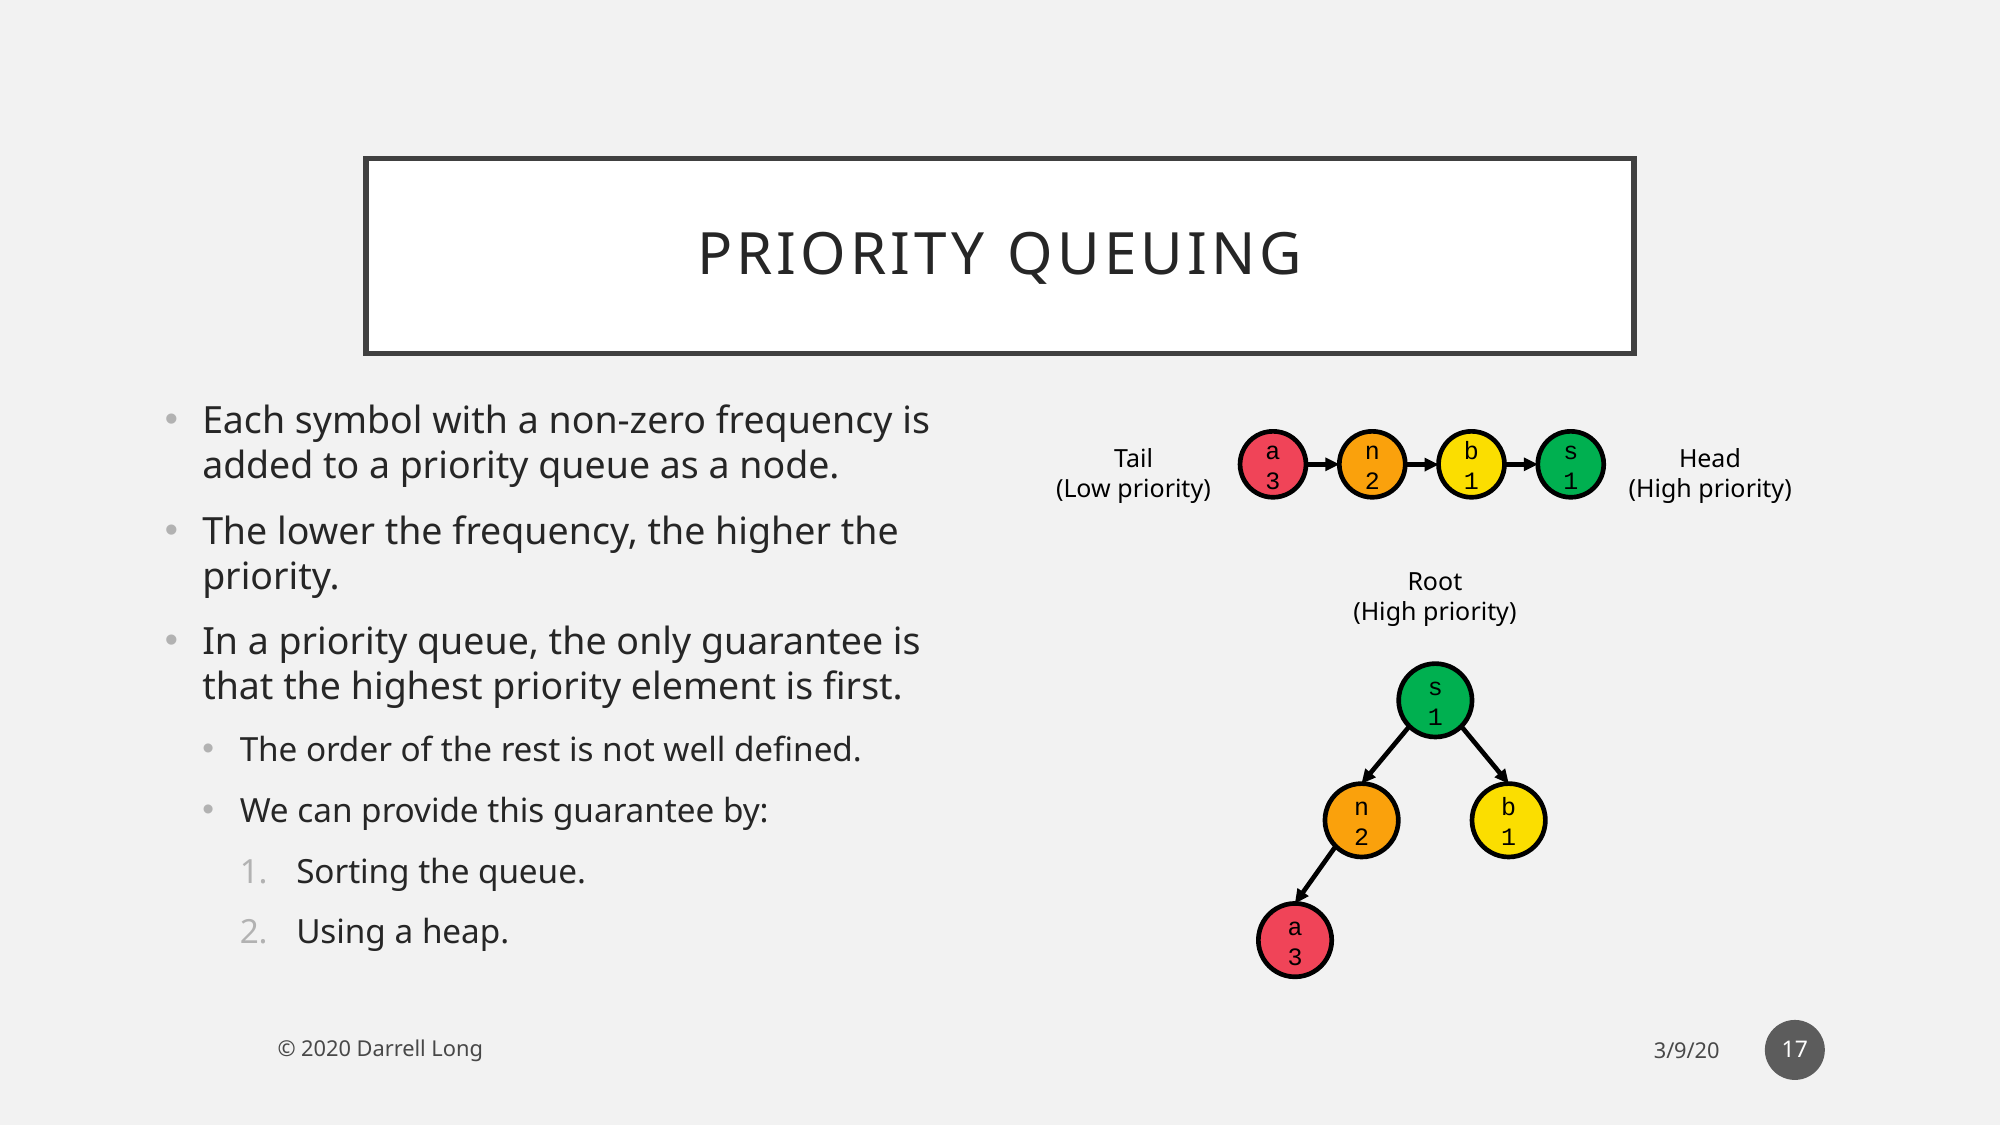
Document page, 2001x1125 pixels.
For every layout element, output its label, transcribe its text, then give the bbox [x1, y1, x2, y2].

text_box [1022, 431, 1822, 514]
footer © 2020 Darrell Long [262, 1023, 1231, 1076]
title Priority Queuing [363, 156, 1637, 356]
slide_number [1283, 1023, 1735, 1077]
slide_number 17 [1764, 1019, 1825, 1080]
list Each symbol with a non-zero frequency is added to a priority queue as a node. The lower the frequency, the higher the priority. In a priority queue, the only guarantee is that the highest priority element is first. The order of the rest is not well defined. We can provide this guarantee by: Sorting the queue. Using a heap. [149, 388, 1000, 950]
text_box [1258, 557, 1559, 977]
